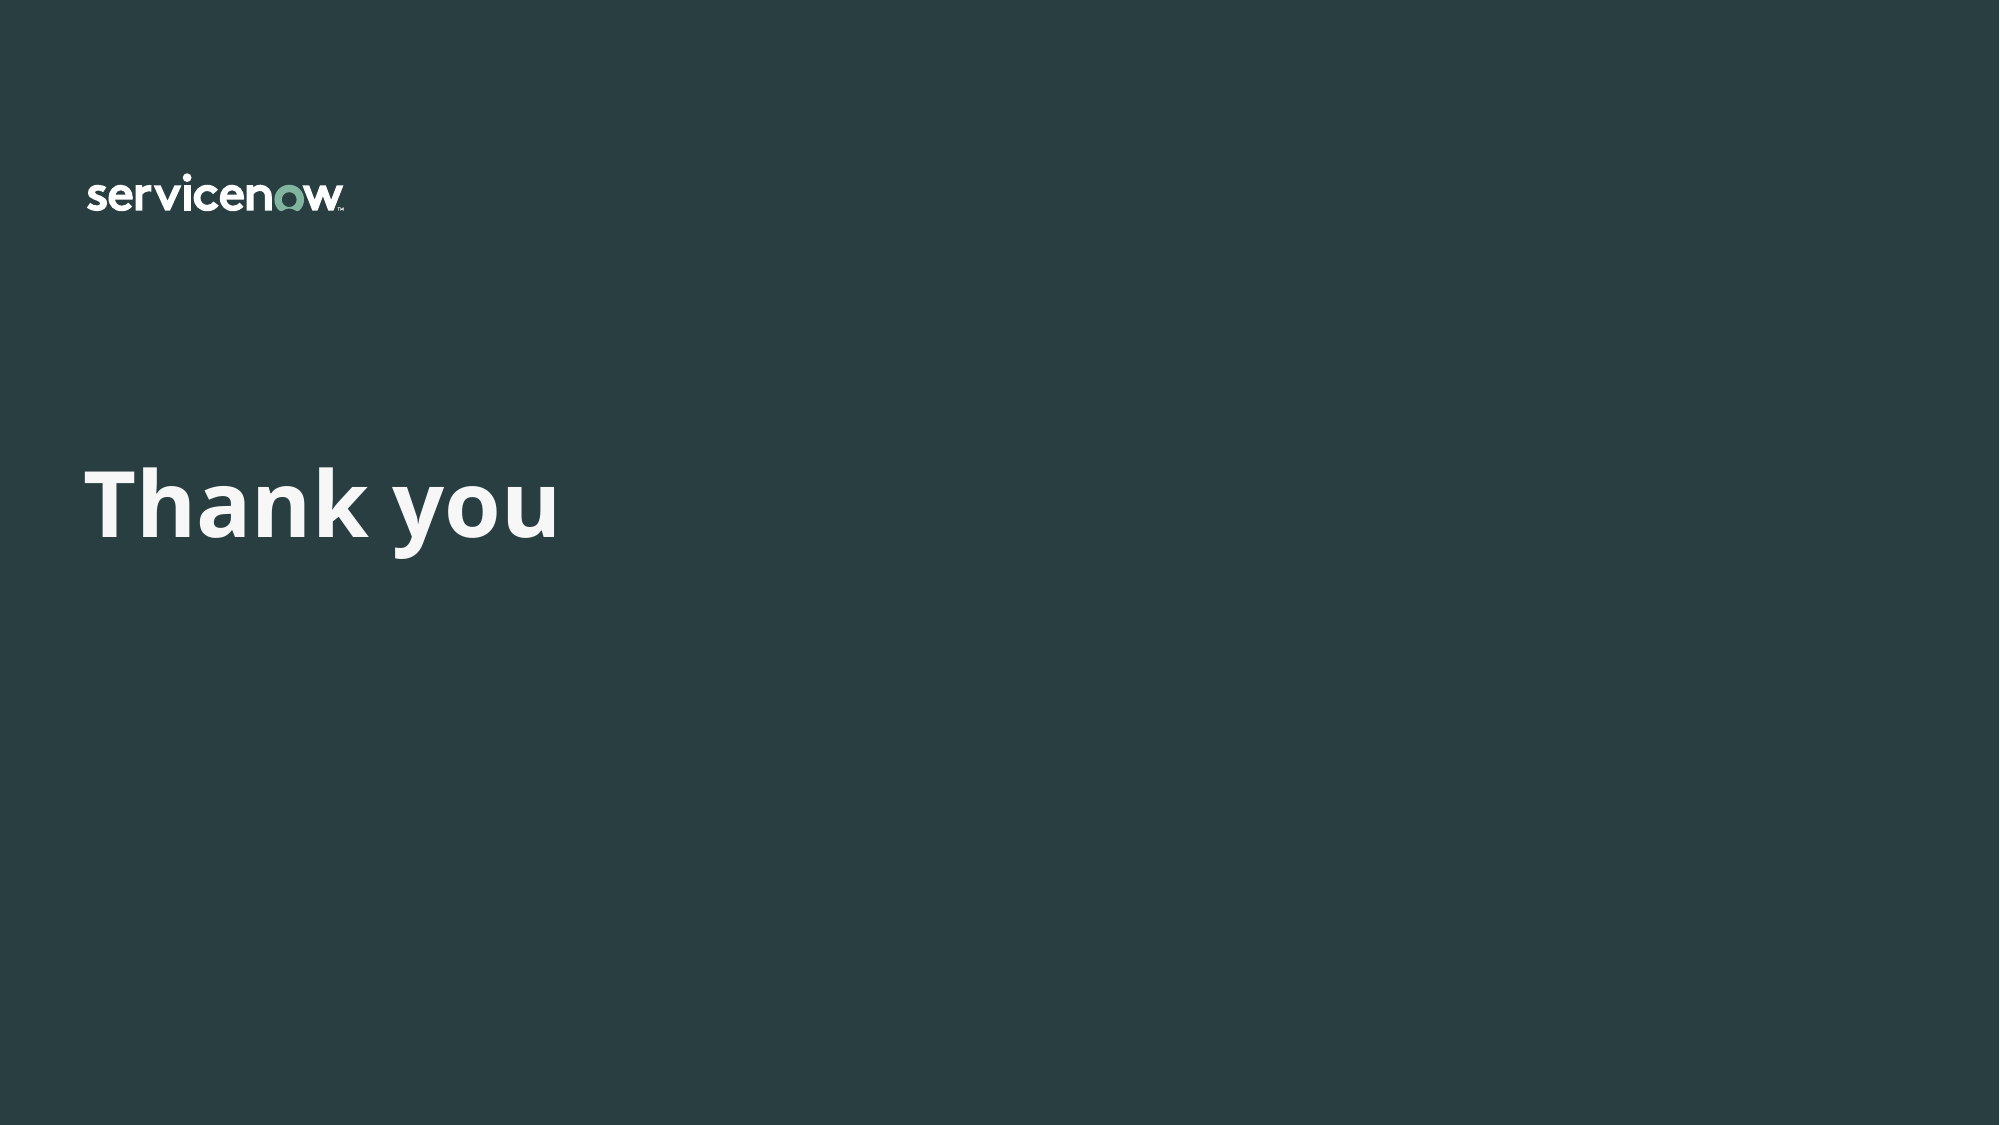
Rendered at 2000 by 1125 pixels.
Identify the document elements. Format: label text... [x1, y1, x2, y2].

title Thank you [68, 448, 1903, 558]
